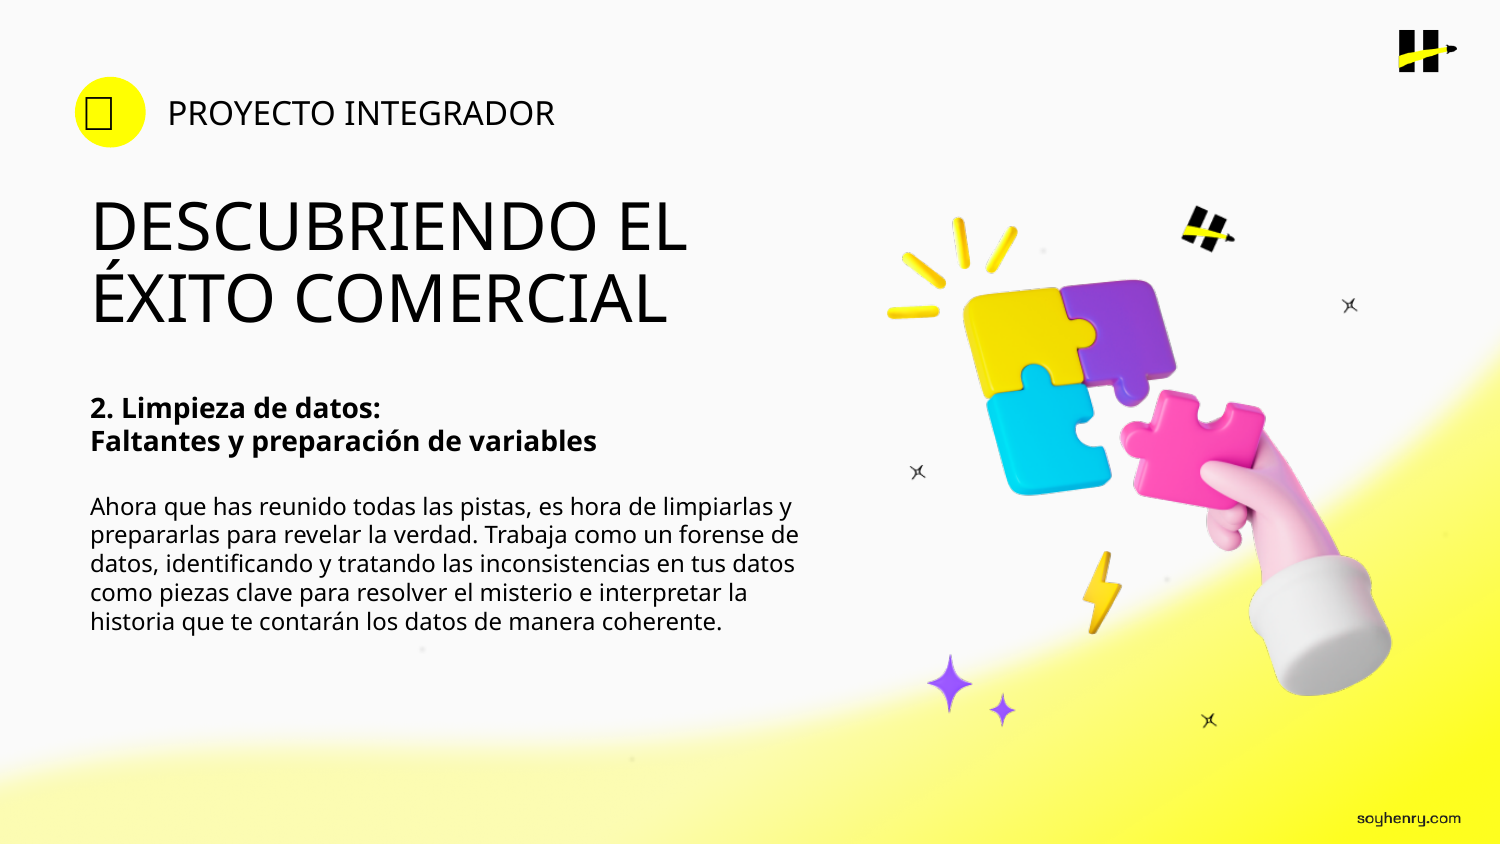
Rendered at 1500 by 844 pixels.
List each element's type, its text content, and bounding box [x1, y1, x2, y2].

text_box DESCUBRIENDO EL ÉXITO COMERCIAL [75, 177, 845, 352]
text_box 🎯 [65, 67, 163, 156]
picture [0, 0, 1500, 844]
text_box 2. Limpieza de datos: Faltantes y preparación de variables Ahora que has reunido todas las pistas, es hora de limpiarlas y prepararlas para revelar la verdad. Trabaja como un forense de datos, identificando y tratando las inconsistencias en tus datos como piezas clave para resolver el misterio e interpretar la historia que te contarán los datos de manera coherente. [75, 375, 845, 708]
text_box PROYECTO INTEGRADOR [163, 76, 909, 147]
